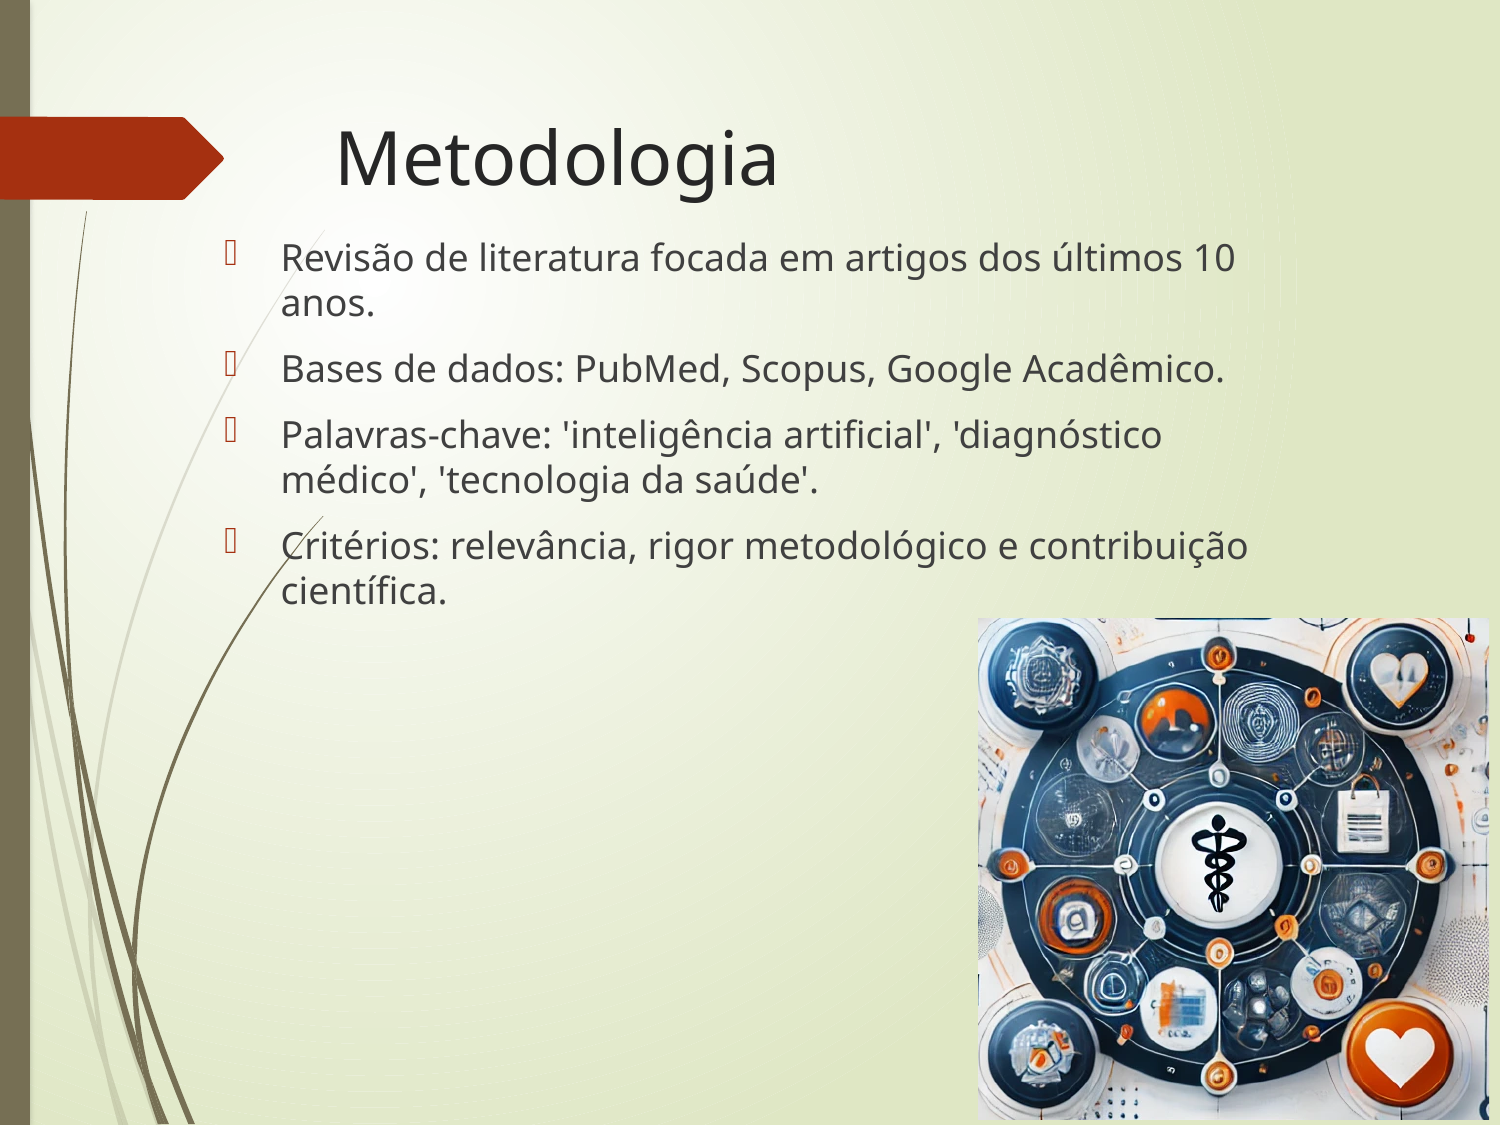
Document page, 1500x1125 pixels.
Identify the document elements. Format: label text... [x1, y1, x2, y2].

picture [977, 617, 1490, 1120]
list Revisão de literatura focada em artigos dos últimos 10 anos. Bases de dados: PubMed, Scopus, Google Acadêmico. Palavras-chave: 'inteligência artificial', 'diagnóstico médico', 'tecnologia da saúde'. Critérios: relevância, rigor metodológico e contribuição científica. [209, 226, 1291, 847]
title Metodologia [319, 102, 1400, 313]
